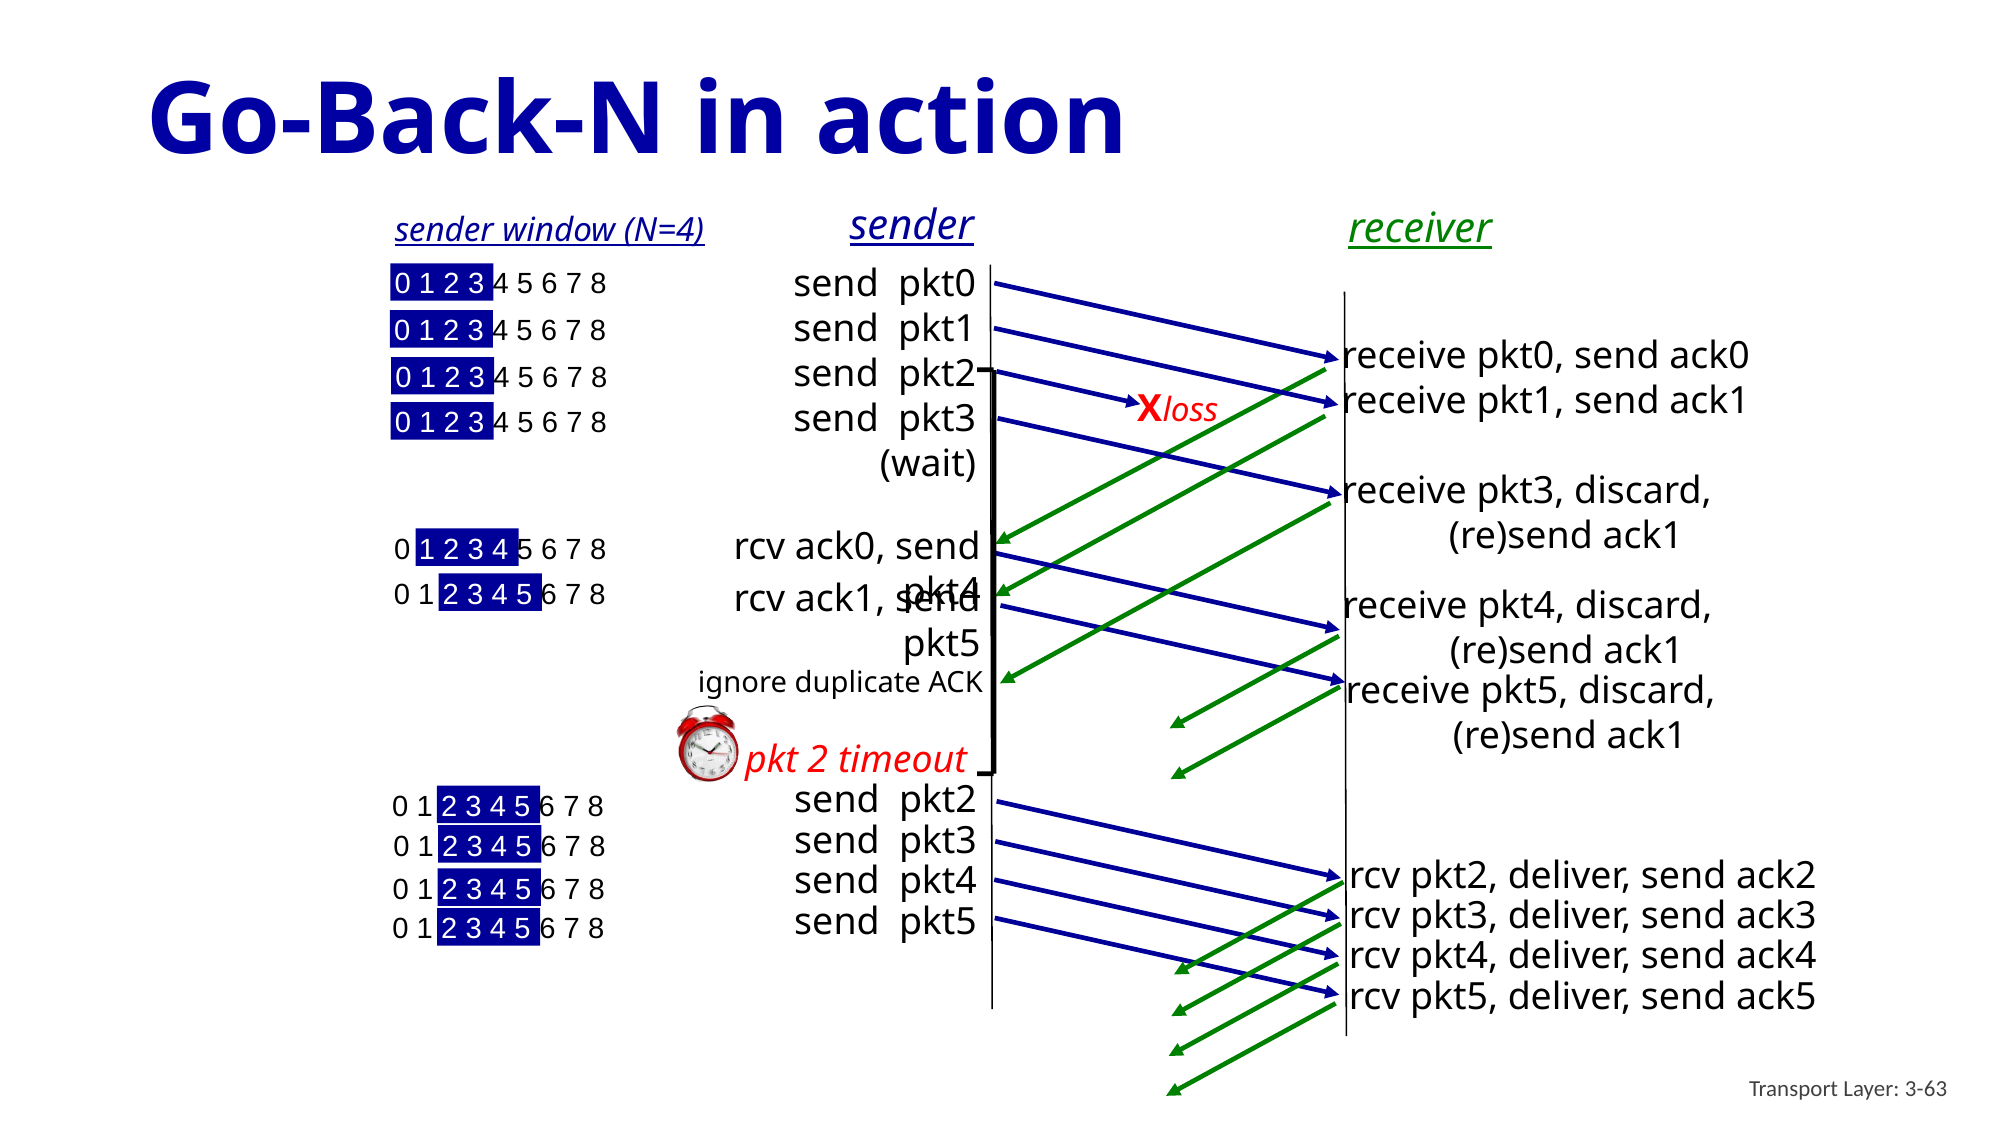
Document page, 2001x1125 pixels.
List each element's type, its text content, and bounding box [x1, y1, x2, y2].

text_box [994, 801, 1342, 995]
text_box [669, 627, 994, 787]
text_box send pkt0 send pkt1 send pkt2 send pkt3 (wait) [778, 251, 992, 369]
text_box rcv pkt2, deliver, send ack2 rcv pkt3, deliver, send ack3 rcv pkt4, deliver, send ack4 rcv pkt5, deliver, send ack5 [1342, 848, 1832, 1025]
text_box sender [834, 190, 989, 256]
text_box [379, 566, 996, 627]
text_box [997, 495, 1088, 544]
text_box receiver [1333, 193, 1507, 259]
slide_number Transport Layer: 3-63 [1512, 1056, 1963, 1117]
text_box [999, 502, 1331, 684]
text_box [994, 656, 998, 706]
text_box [1169, 635, 1340, 780]
text_box receive pkt4, discard, (re)send ack1 [1327, 573, 1738, 659]
text_box sender window (N=4) [379, 200, 720, 256]
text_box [993, 282, 1343, 495]
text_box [380, 257, 630, 447]
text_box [380, 514, 996, 566]
title Go-Back-N in action [131, 47, 1952, 195]
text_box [669, 369, 994, 514]
text_box [997, 566, 1051, 597]
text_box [378, 779, 628, 953]
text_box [1166, 881, 1344, 1096]
text_box receive pkt0, send ack0 receive pkt1, send ack1 receive pkt3, discard, (re)send ack1 [1326, 323, 1765, 564]
text_box receive pkt5, discard, (re)send ack1 [1340, 659, 1741, 764]
text_box send pkt2 send pkt3 send pkt4 send pkt5 [779, 787, 992, 950]
